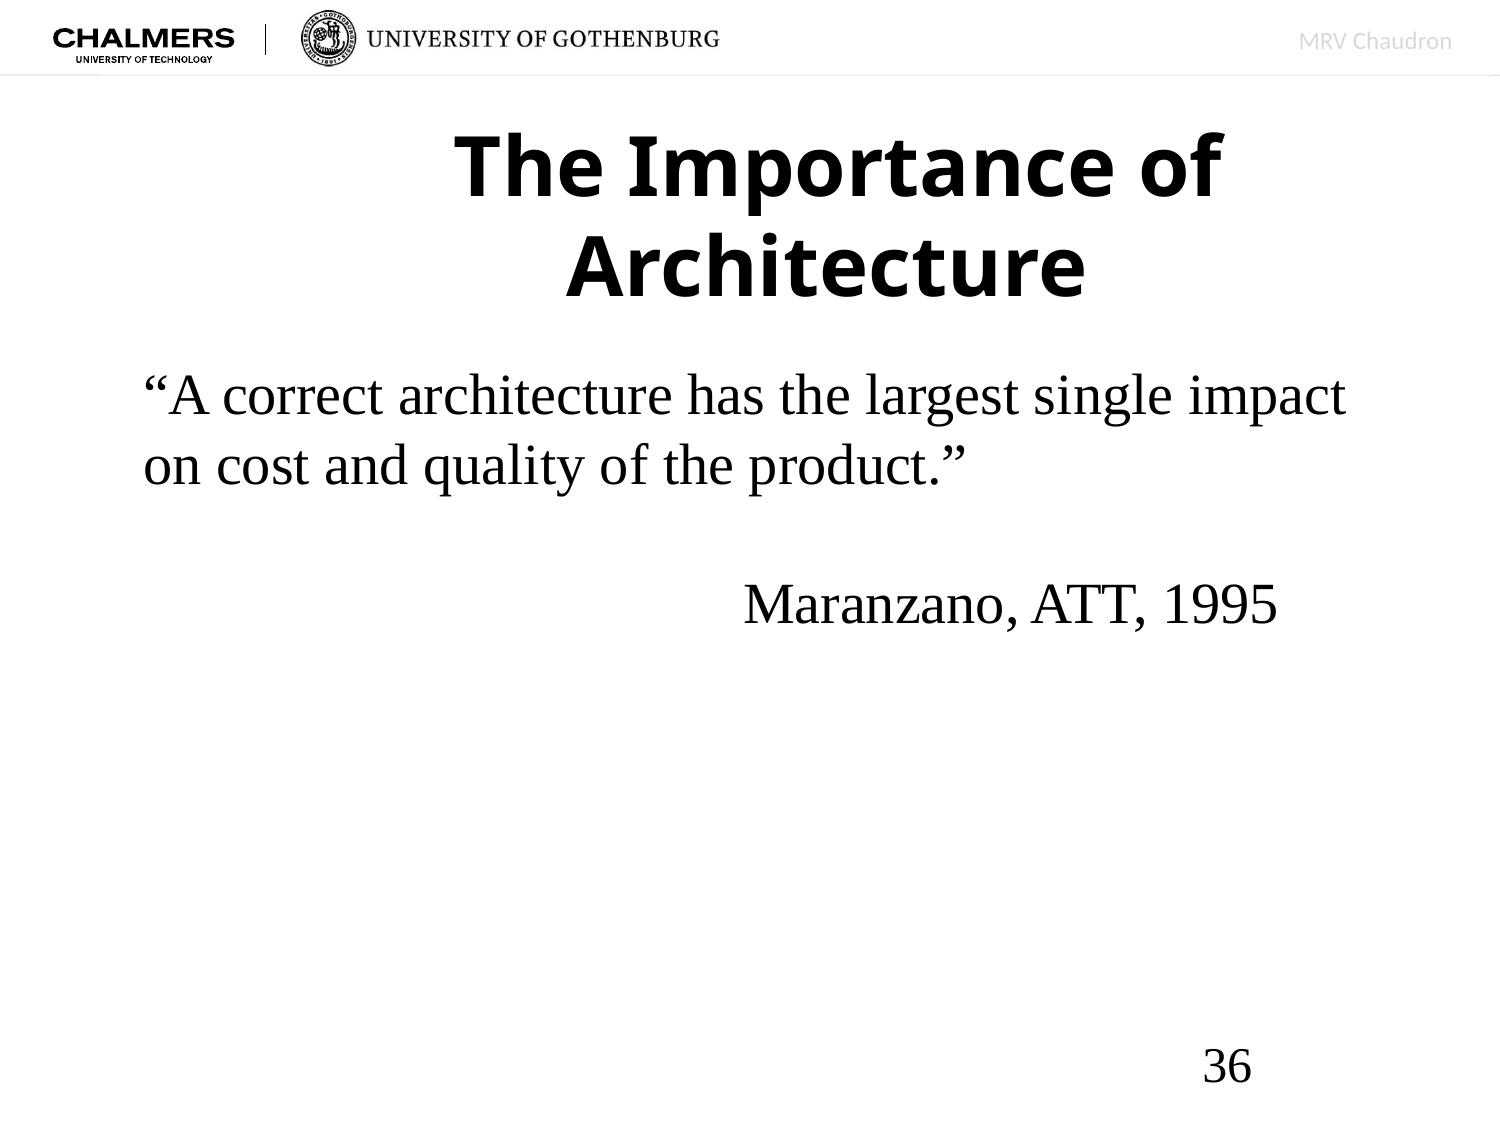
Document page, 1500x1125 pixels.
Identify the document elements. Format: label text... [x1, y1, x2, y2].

text_box “A correct architecture has the largest single impact on cost and quality of the product.” Maranzano, ATT, 1995 [128, 348, 1362, 643]
title The Importance of Architecture [176, 125, 1500, 300]
slide_number 36 [1187, 1025, 1500, 1100]
picture [301, 10, 720, 67]
